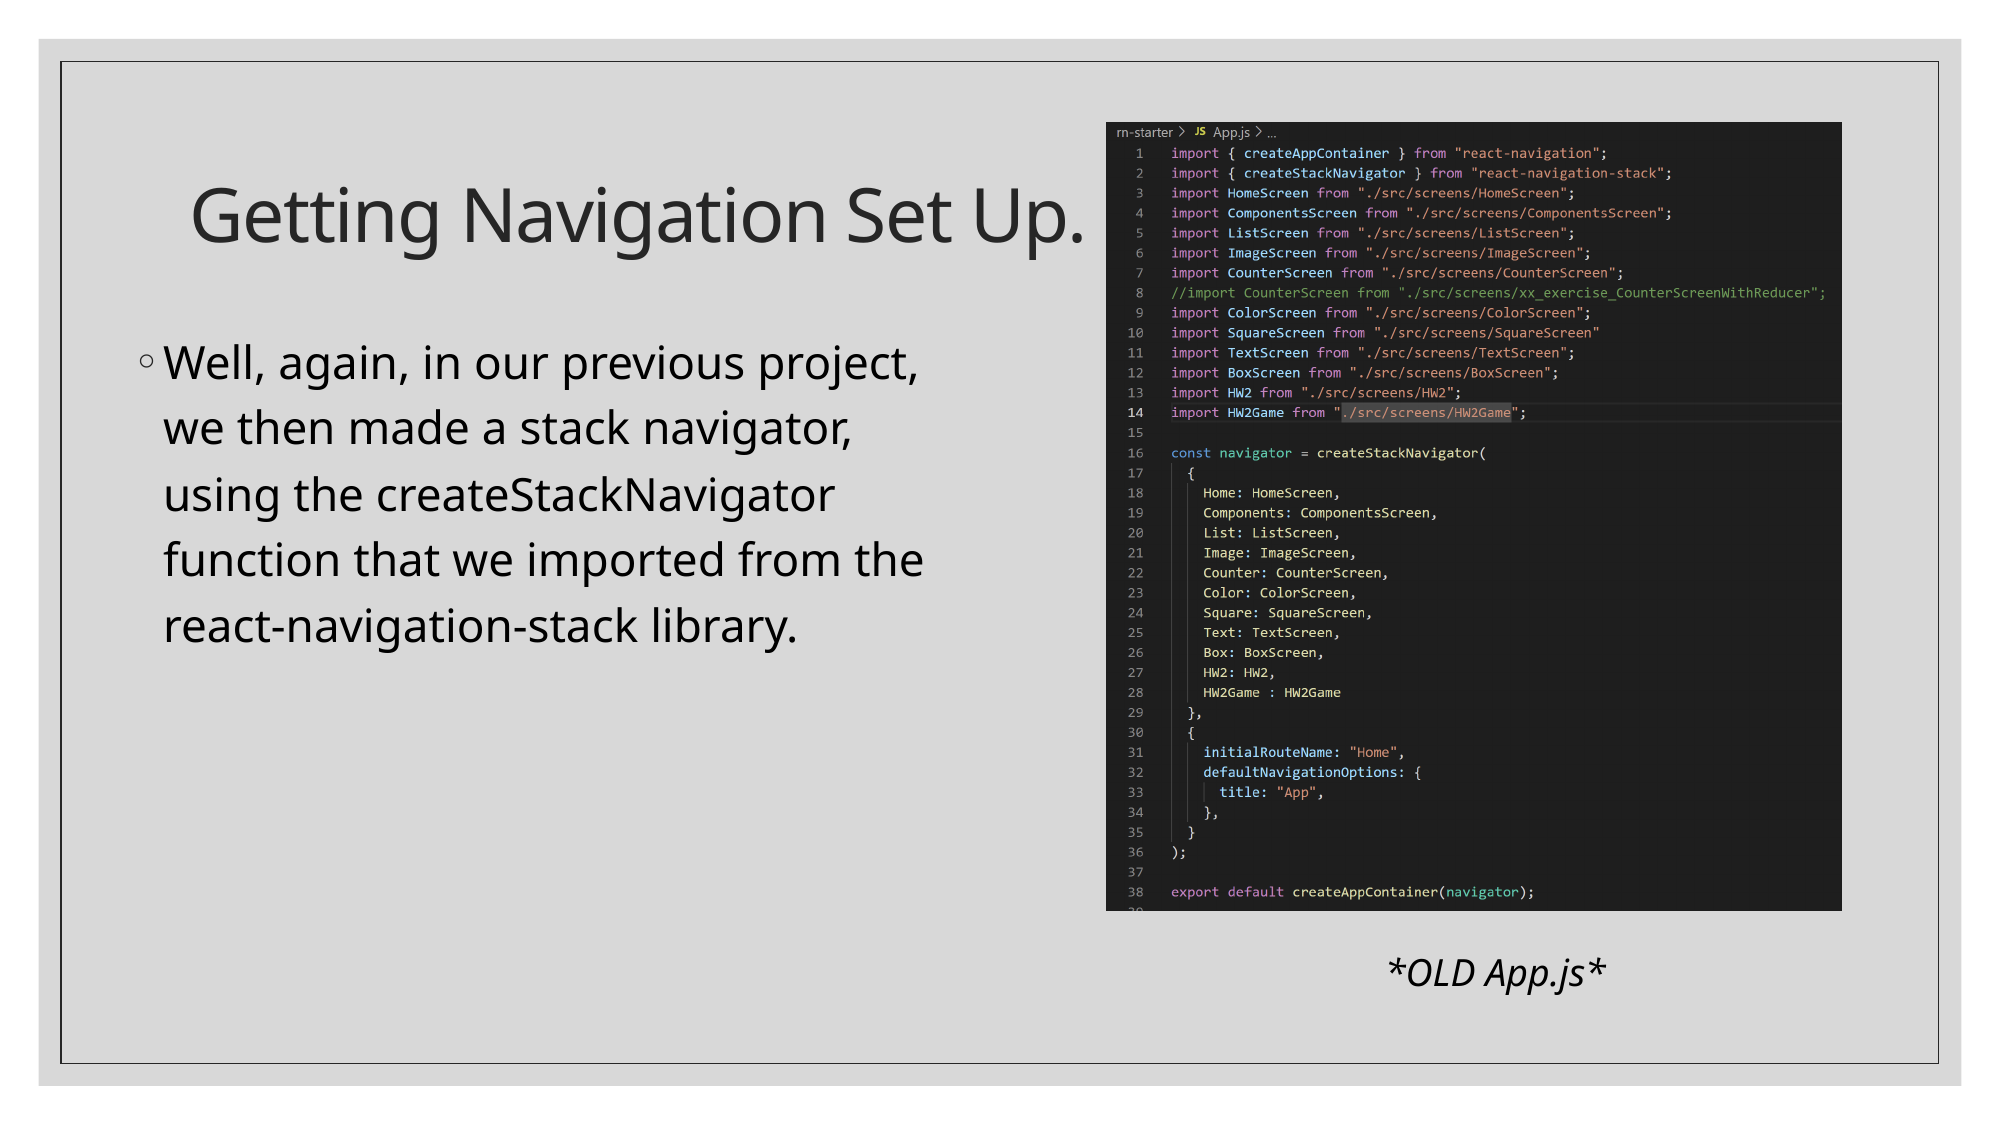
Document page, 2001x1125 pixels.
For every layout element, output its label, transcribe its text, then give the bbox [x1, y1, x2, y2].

text_box *OLD App.js* [1370, 941, 1725, 1002]
title Getting Navigation Set Up. [174, 105, 1825, 331]
list Well, again, in our previous project, we then made a stack navigator, using the createStackNavigator function that we imported from the react-navigation-stack library. [118, 314, 965, 1053]
picture [1106, 122, 1842, 911]
